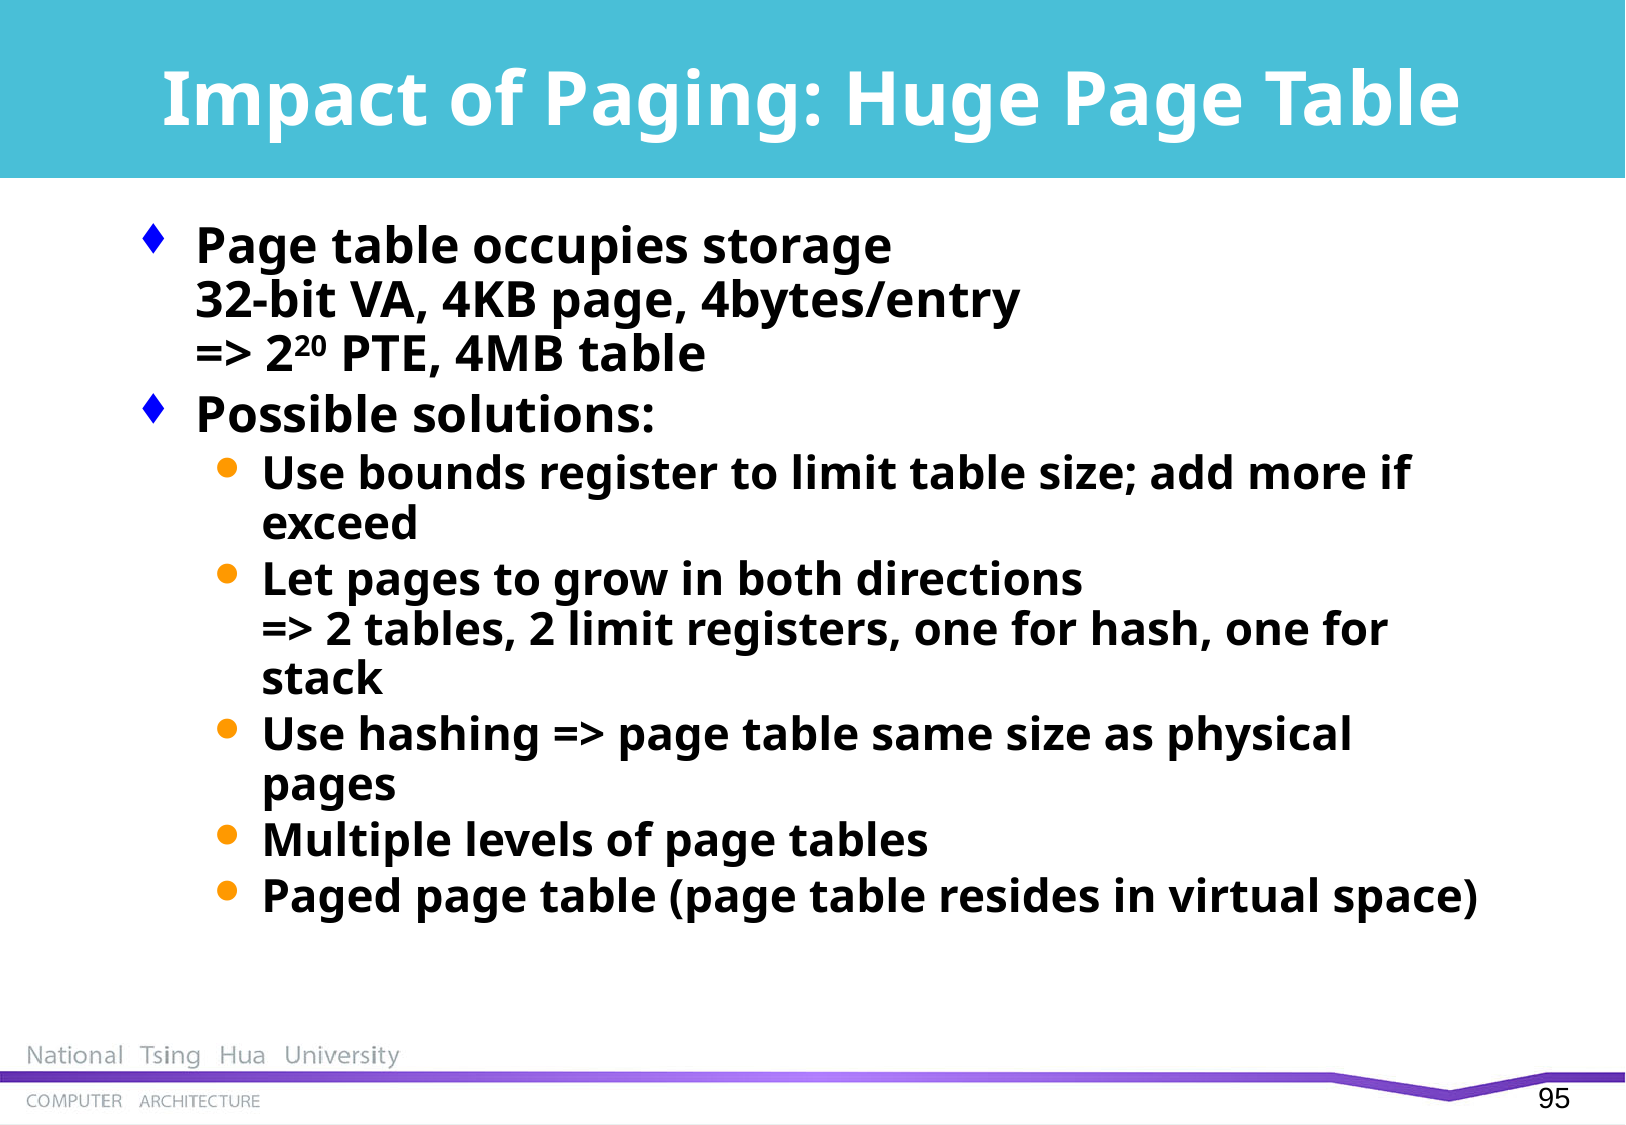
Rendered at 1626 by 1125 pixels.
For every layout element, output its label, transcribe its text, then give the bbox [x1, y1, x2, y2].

title Impact of Paging: Huge Page Table [121, 27, 1504, 177]
slide_number 94 [1247, 1059, 1586, 1125]
picture [0, 0, 1626, 1125]
list Page table occupies storage 32-bit VA, 4KB page, 4bytes/entry => 220 PTE, 4MB table Possible solutions: Use bounds register to limit table size; add more if exceed Let pages to grow in both directions => 2 tables, 2 limit registers, one for hash, one for stack Use hashing => page table same size as physical pages Multiple levels of page tables Paged page table (page table resides in virtual space) [124, 212, 1507, 1047]
